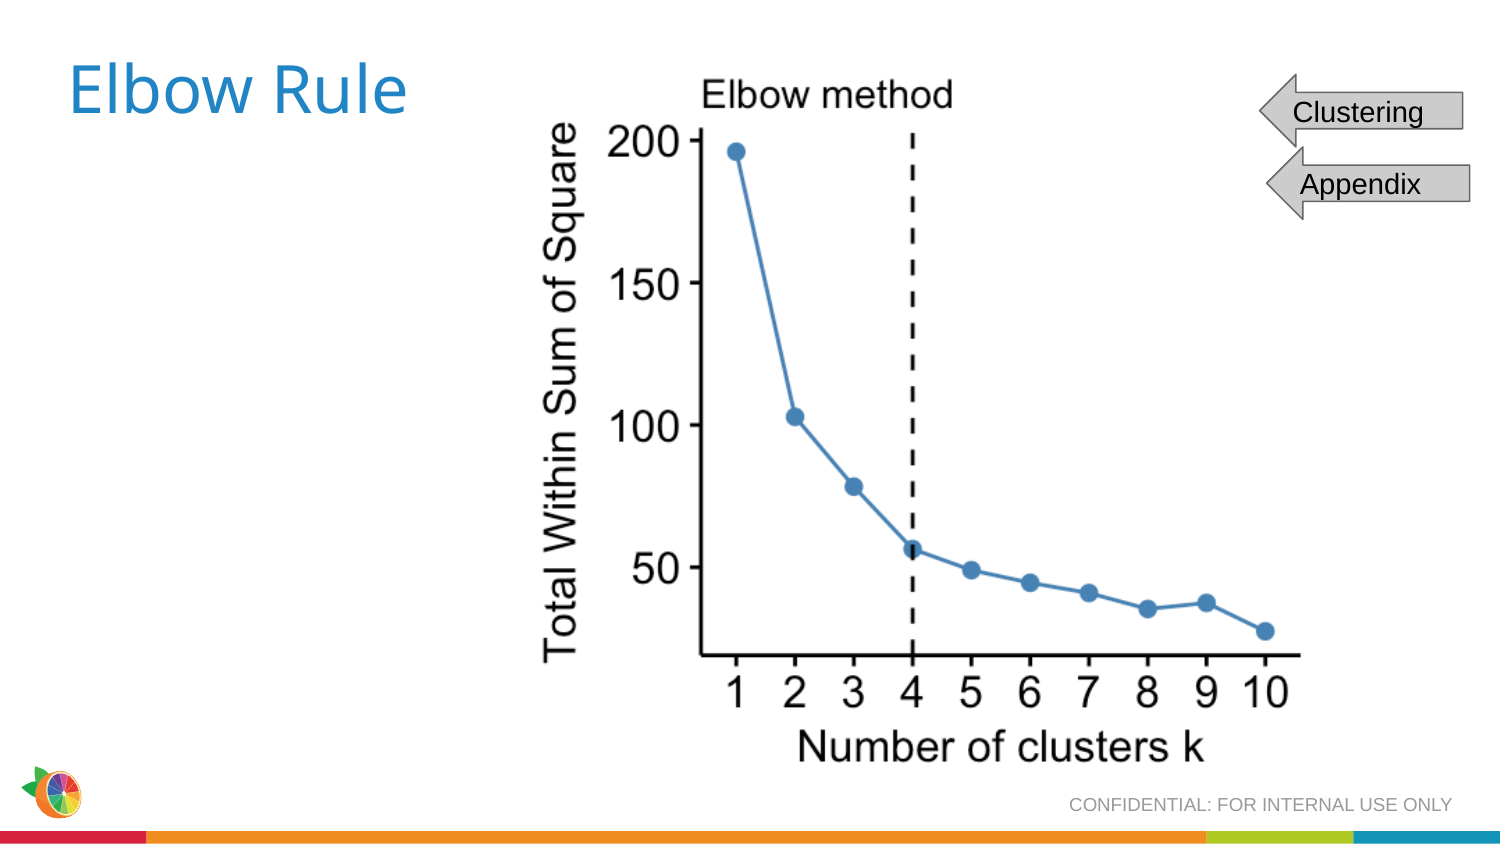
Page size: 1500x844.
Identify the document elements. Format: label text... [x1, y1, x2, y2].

title Elbow Rule [52, 31, 1404, 147]
picture [18, 761, 98, 831]
text_box Clustering [1326, 92, 1463, 129]
picture [521, 59, 1323, 785]
text_box Appendix [1326, 165, 1470, 202]
